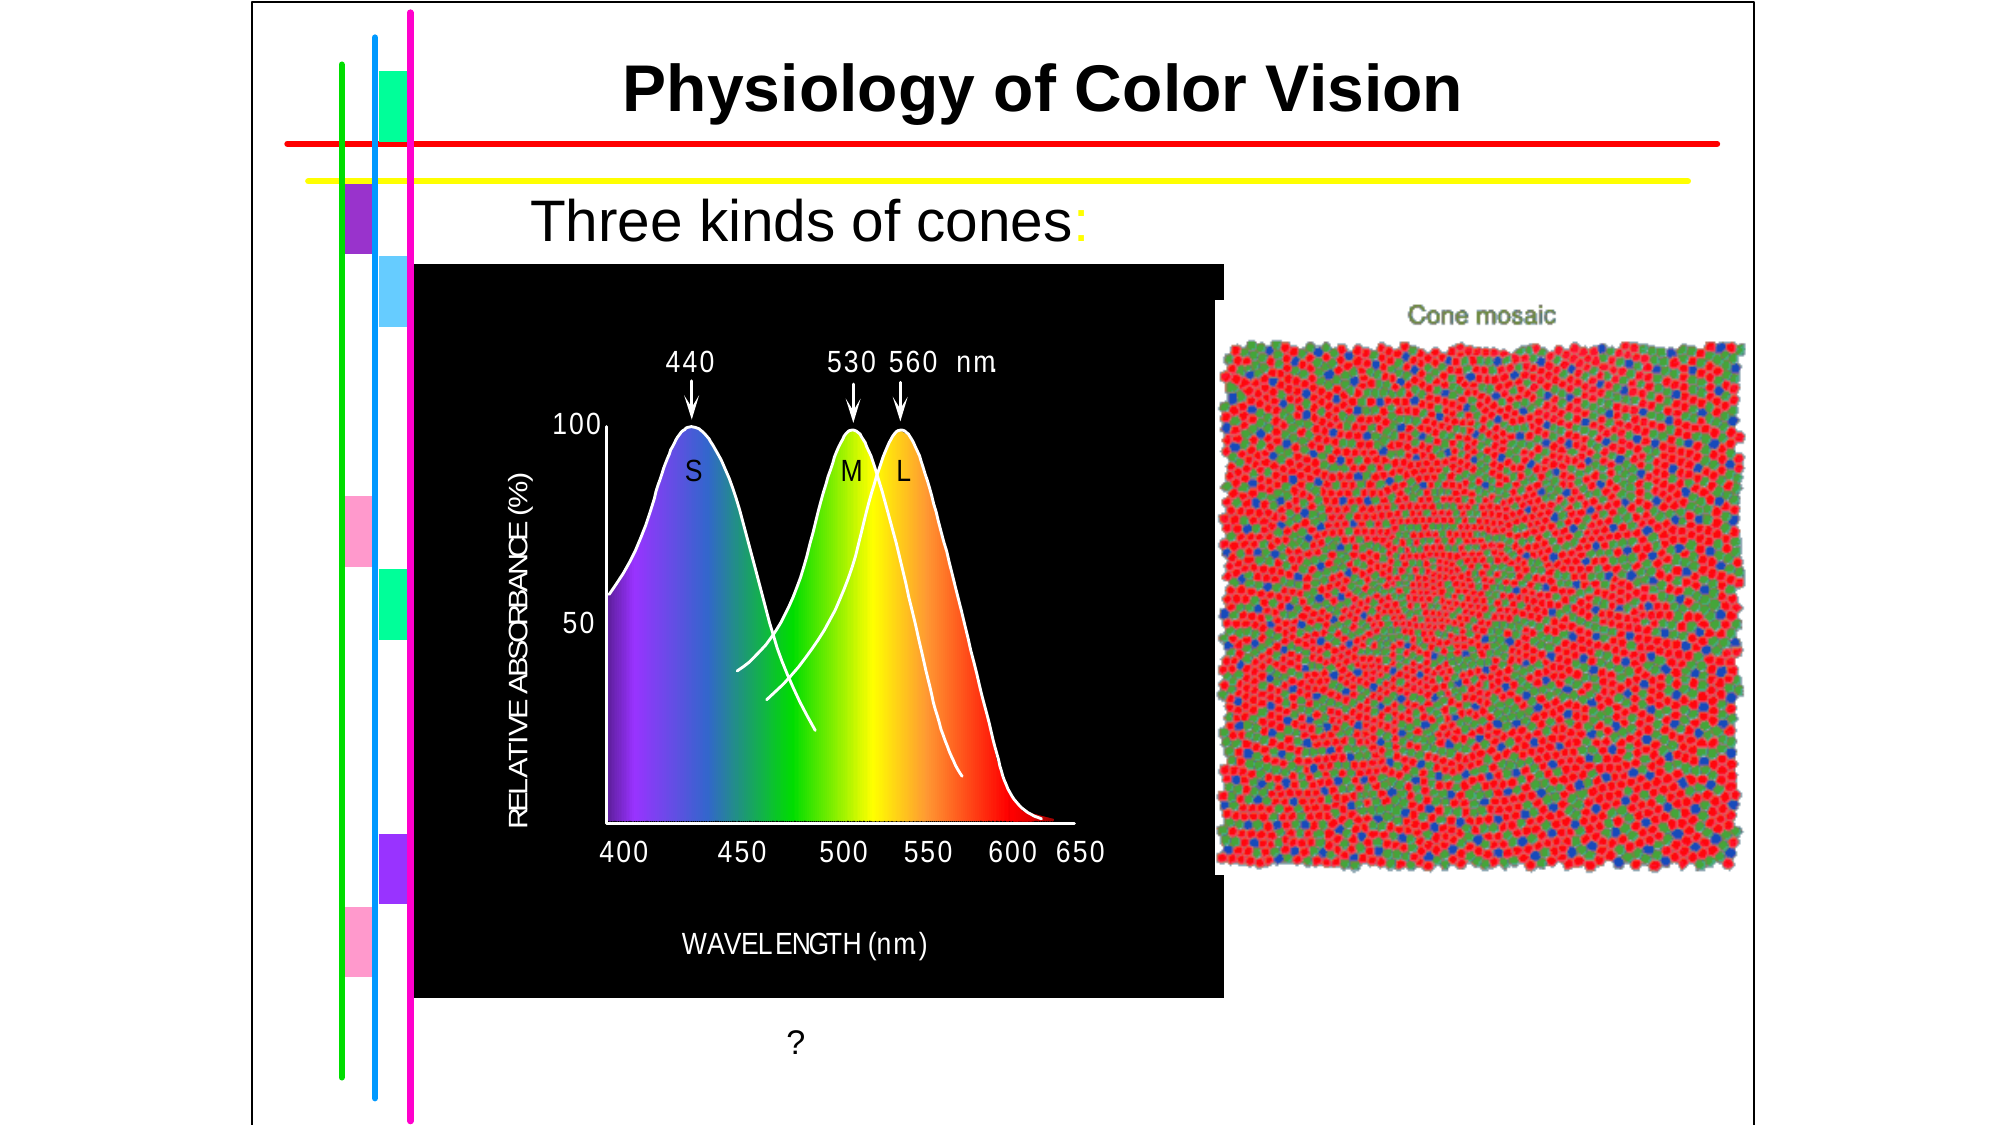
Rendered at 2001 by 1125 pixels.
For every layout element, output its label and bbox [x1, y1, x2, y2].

picture [249, 0, 1757, 1125]
